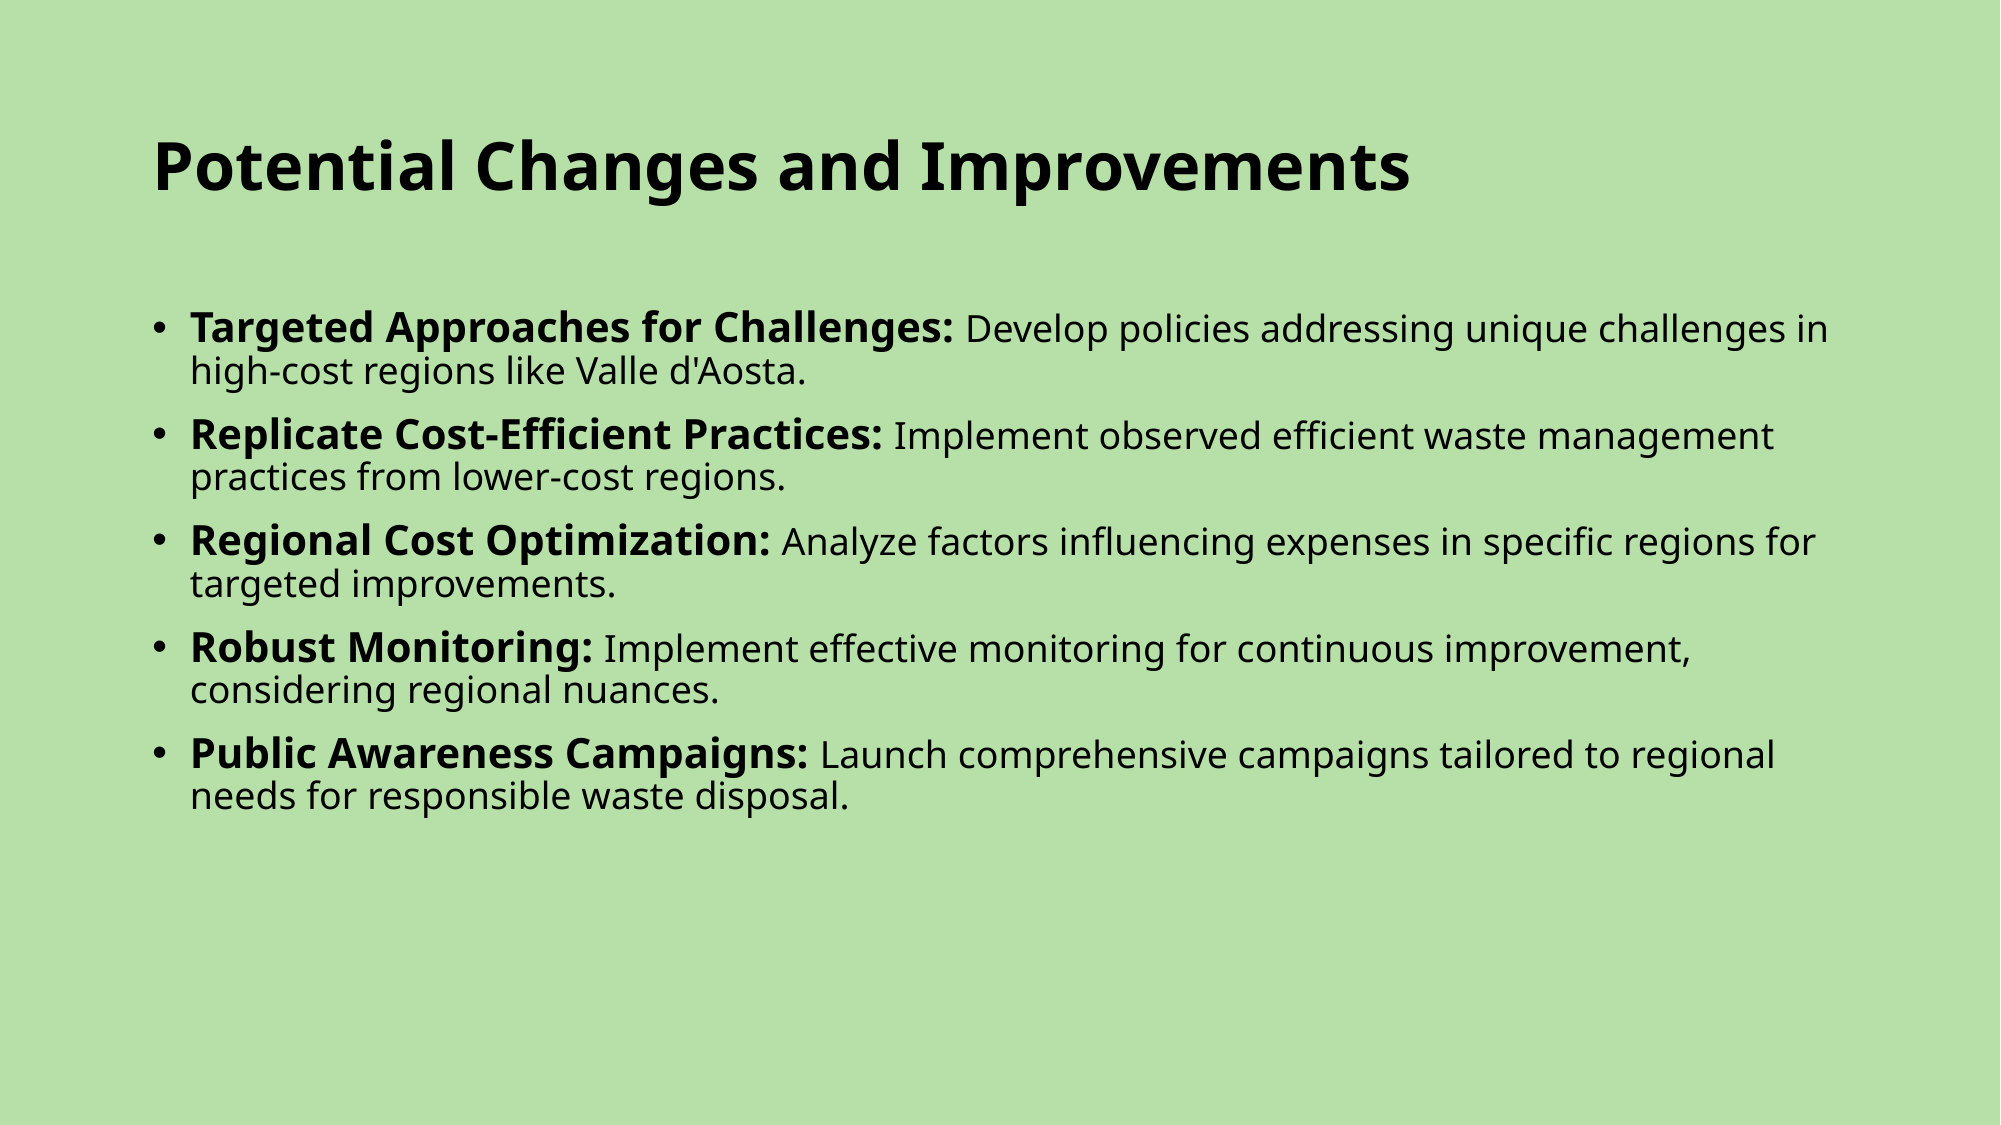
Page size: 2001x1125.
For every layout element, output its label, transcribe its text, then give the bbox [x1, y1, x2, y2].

title Potential Changes and Improvements [137, 59, 1863, 278]
list Targeted Approaches for Challenges: Develop policies addressing unique challenges in high-cost regions like Valle d'Aosta. Replicate Cost-Efficient Practices: Implement observed efficient waste management practices from lower-cost regions. Regional Cost Optimization: Analyze factors influencing expenses in specific regions for targeted improvements. Robust Monitoring: Implement effective monitoring for continuous improvement, considering regional nuances. Public Awareness Campaigns: Launch comprehensive campaigns tailored to regional needs for responsible waste disposal. [137, 299, 1863, 1014]
